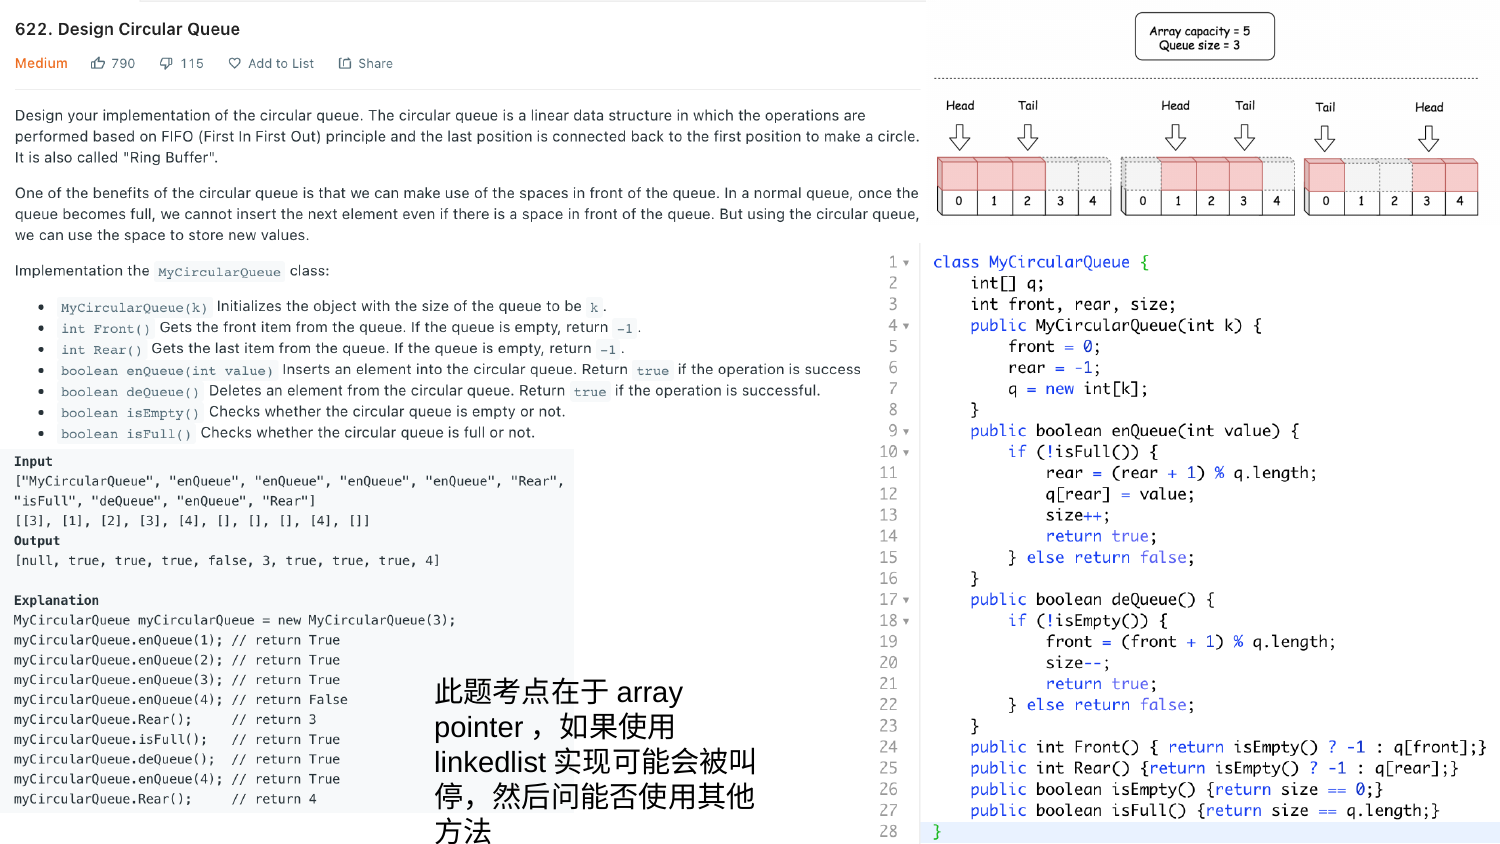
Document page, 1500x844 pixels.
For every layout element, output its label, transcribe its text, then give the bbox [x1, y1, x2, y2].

picture [0, 0, 1500, 844]
text_box 此题考点在于array pointer，如果使用linkedlist实现可能会被叫停，然后问能否使用其他方法 [419, 658, 791, 844]
